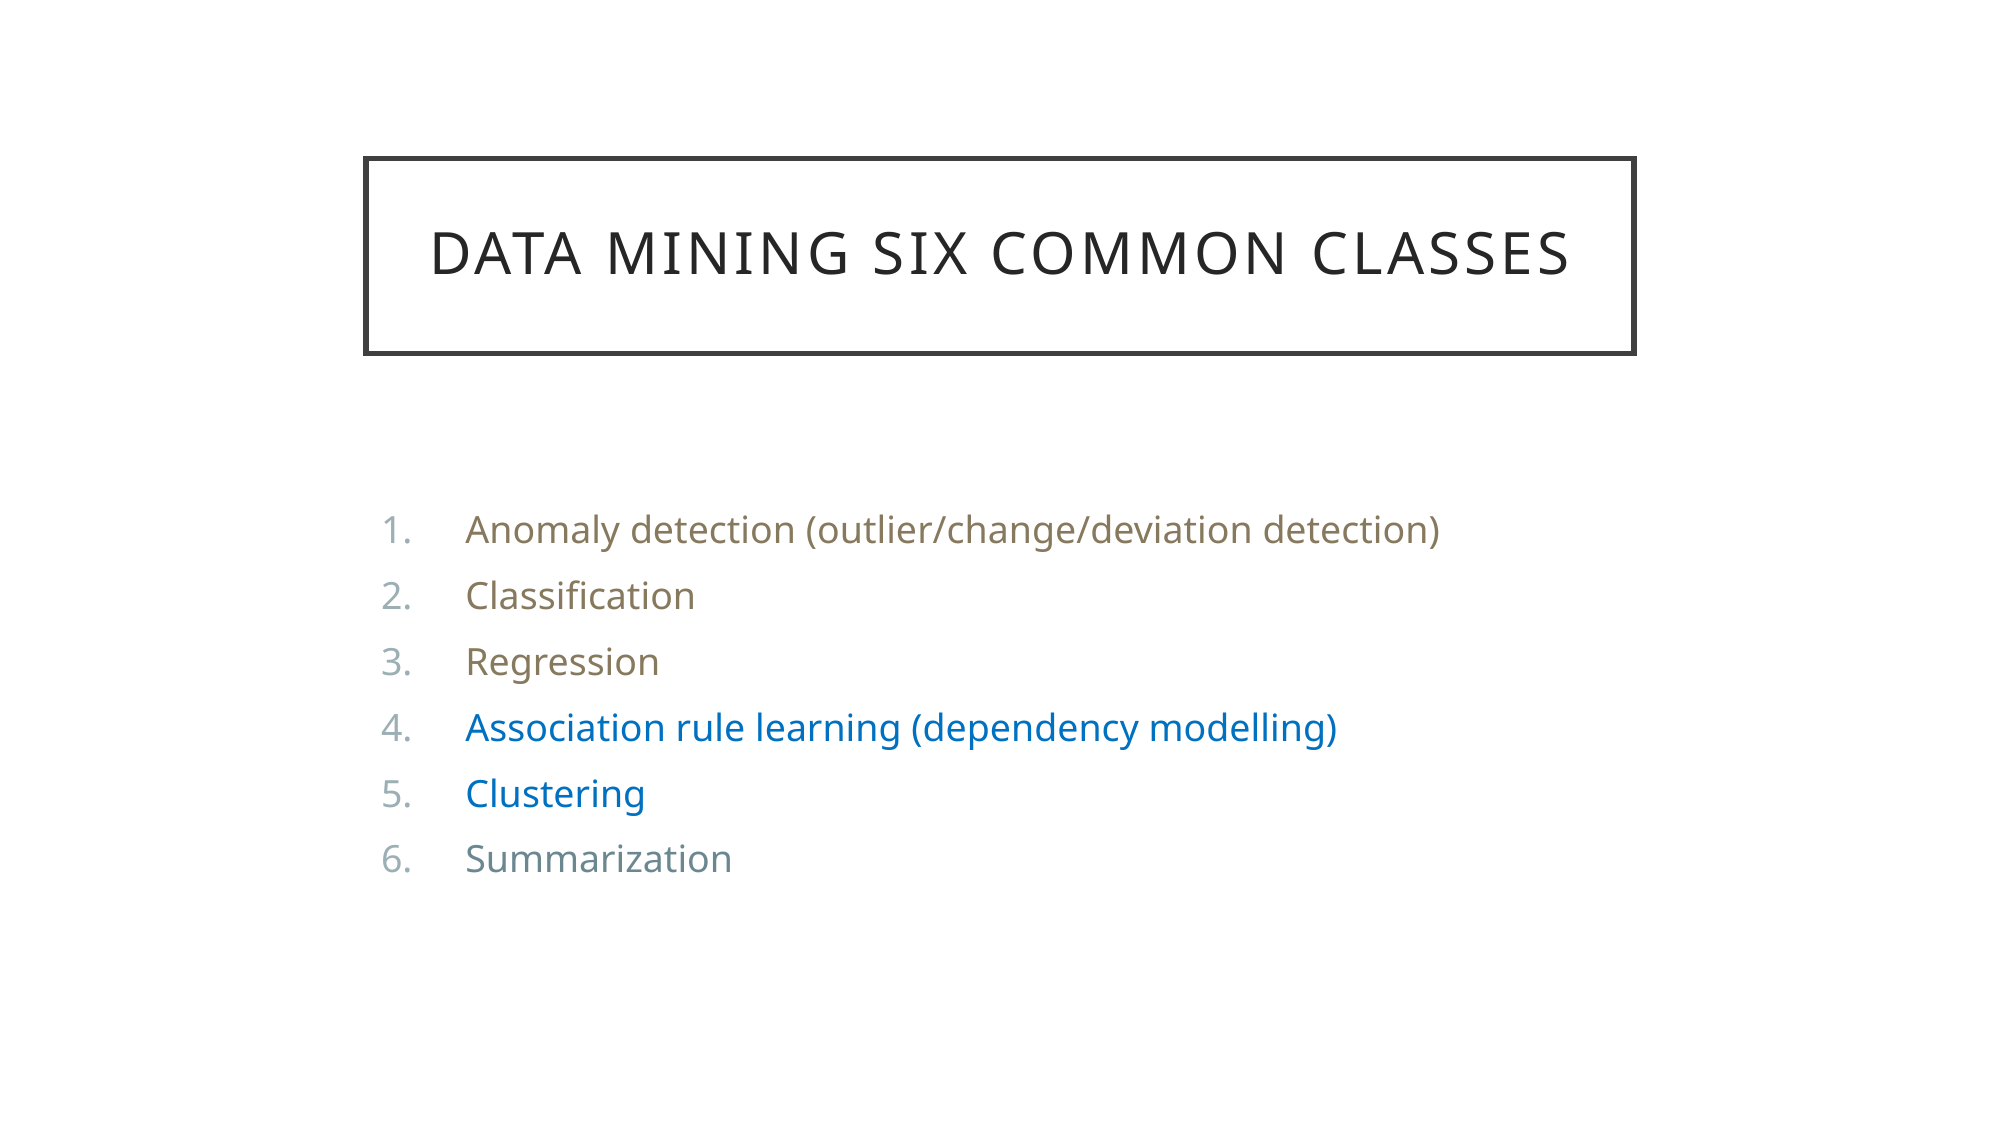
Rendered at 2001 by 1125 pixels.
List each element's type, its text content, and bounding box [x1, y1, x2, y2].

title Data Mining Six Common Classes [363, 156, 1637, 356]
list Anomaly detection (outlier/change/deviation detection) Classification Regression Association rule learning (dependency modelling) Clustering Summarization [366, 432, 1634, 942]
